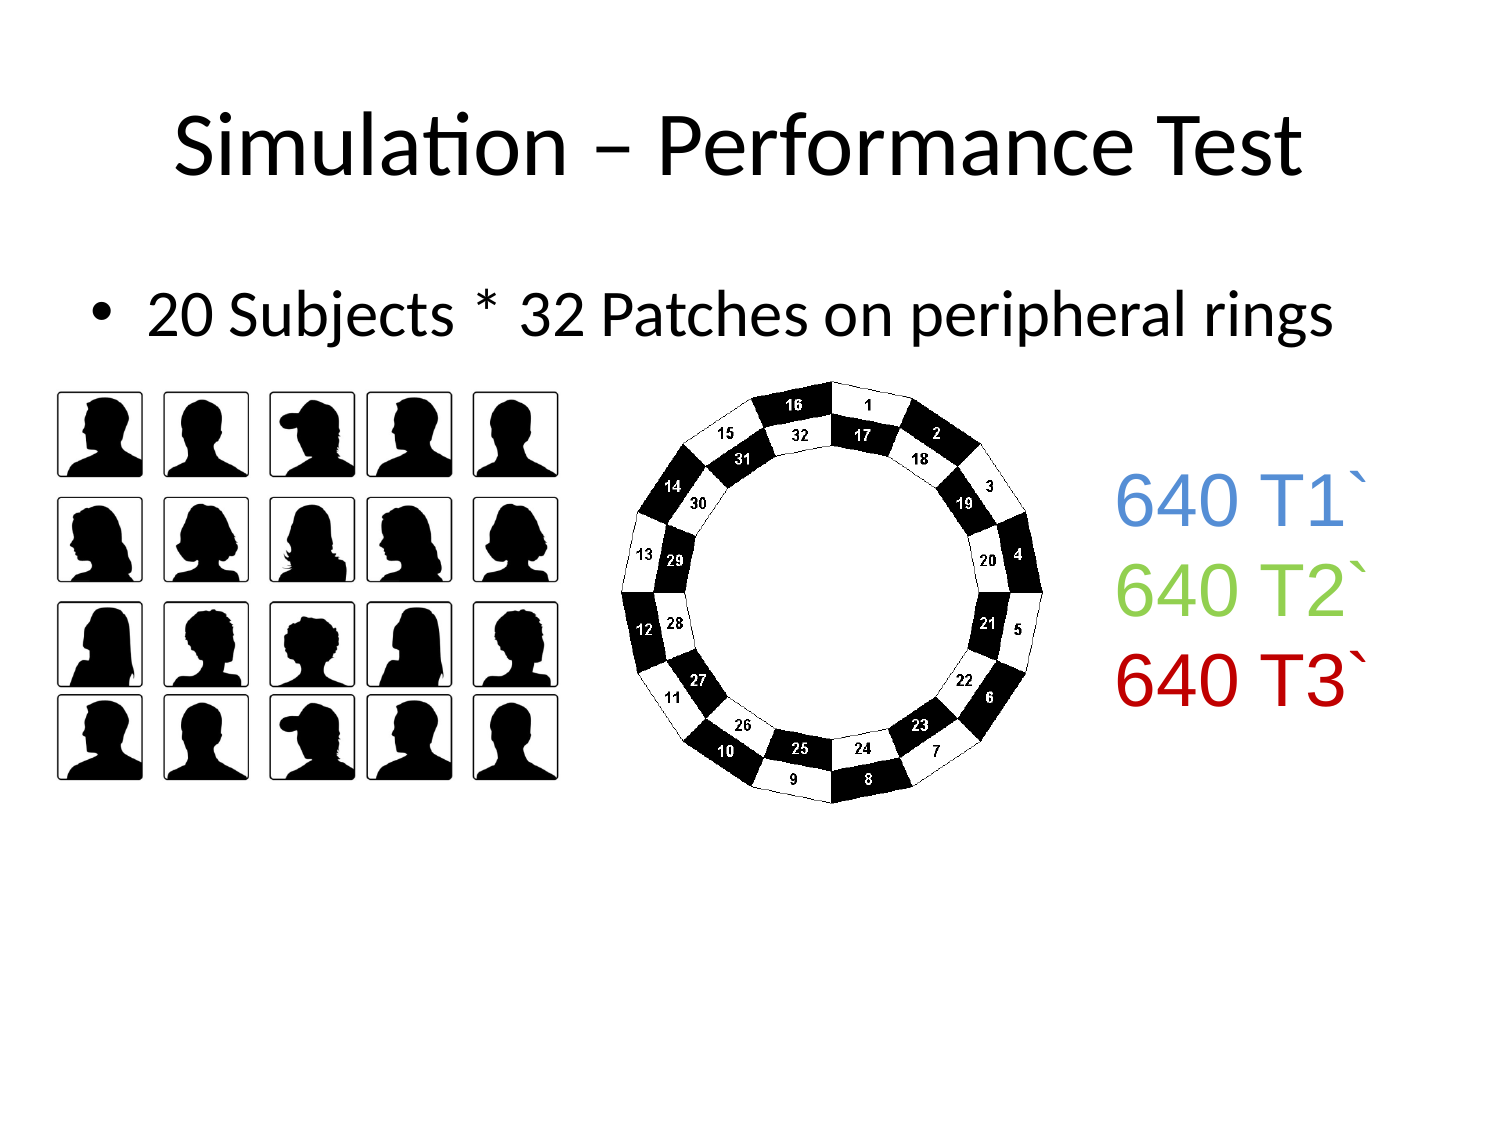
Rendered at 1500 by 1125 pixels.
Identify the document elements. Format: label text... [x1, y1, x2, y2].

list 20 Subjects * 32 Patches on peripheral rings [75, 262, 1425, 1005]
title Simulation – Performance Test [75, 45, 1425, 233]
picture [615, 374, 1048, 804]
picture [49, 387, 563, 792]
text_box 640 T1` 640 T2` 640 T3` [1099, 444, 1454, 729]
